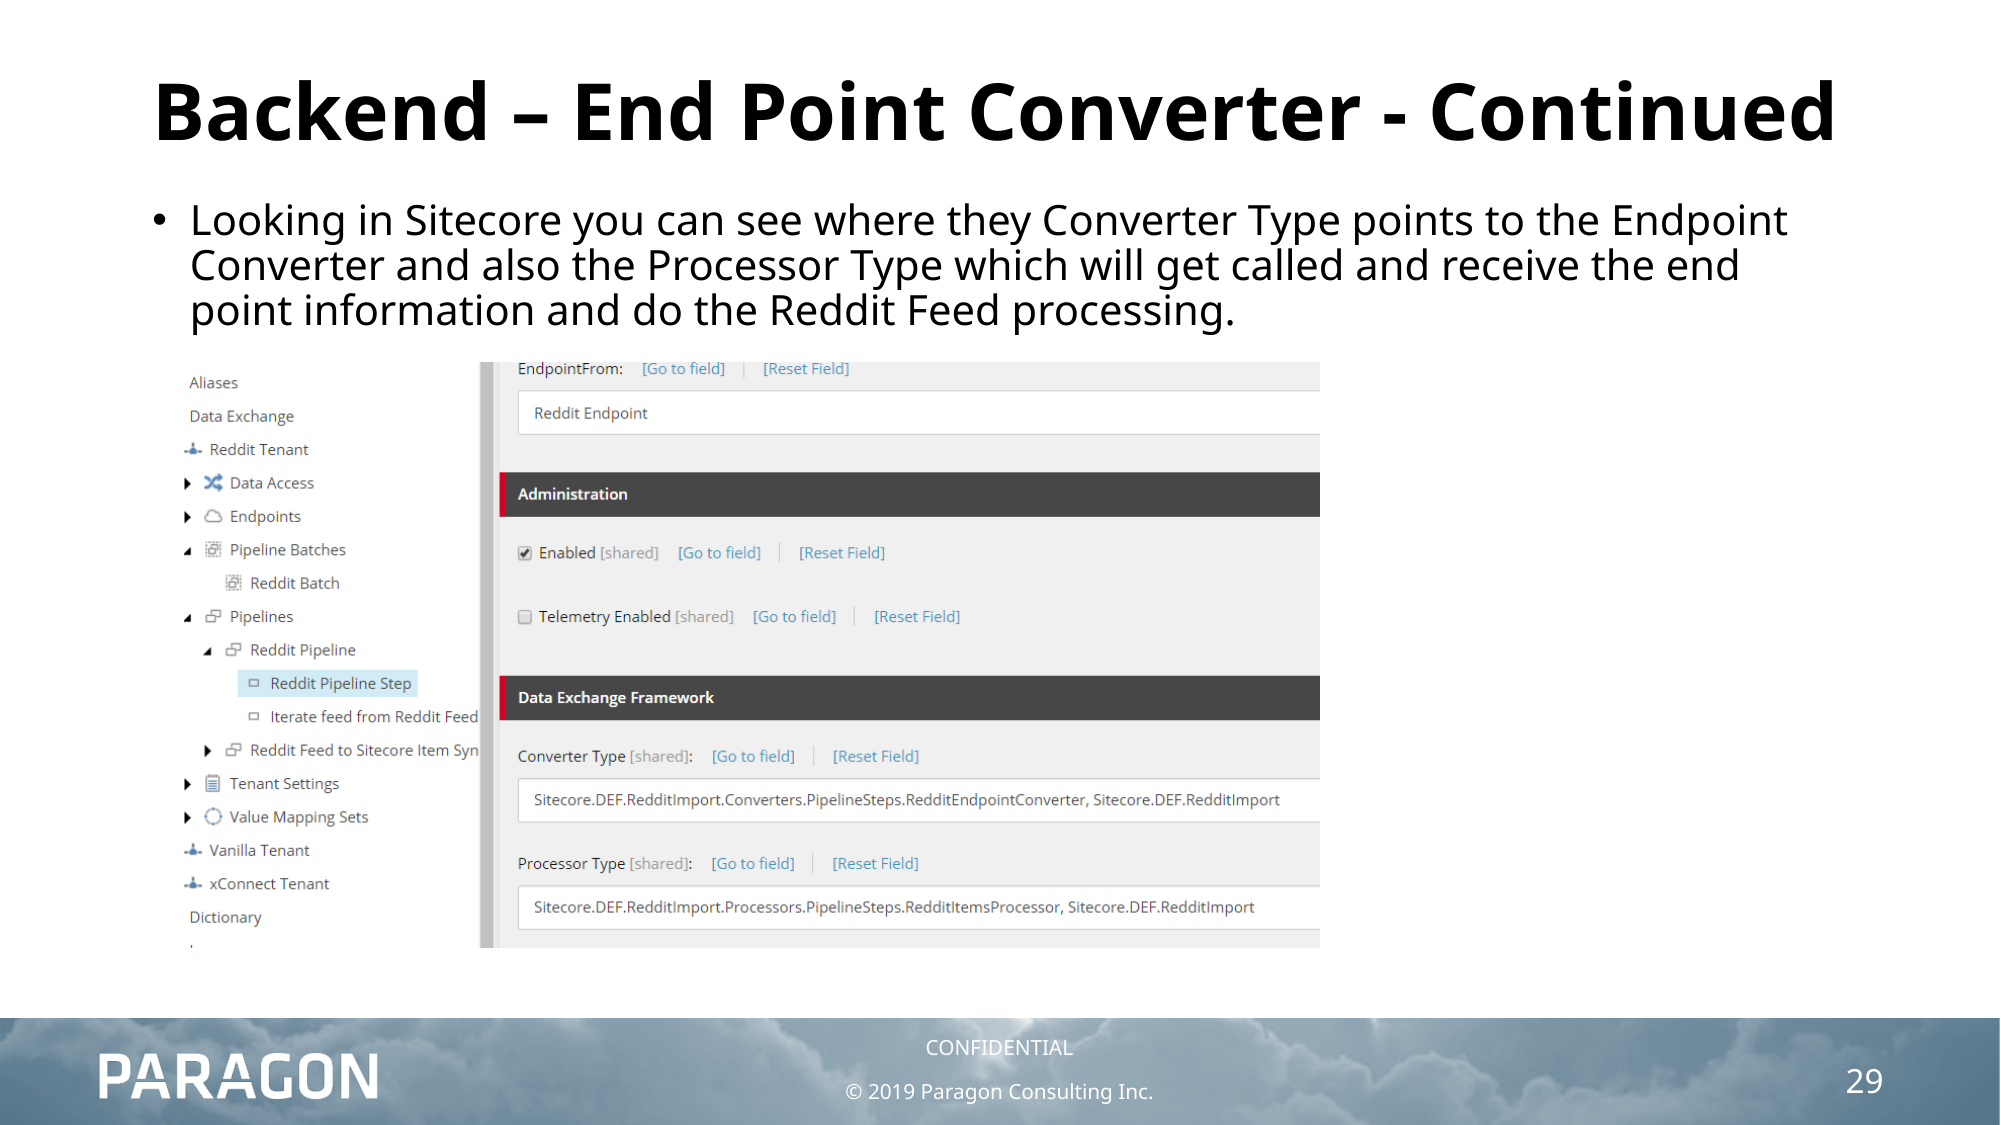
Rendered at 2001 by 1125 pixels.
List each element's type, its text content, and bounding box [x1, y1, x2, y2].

picture [99, 1053, 383, 1099]
list Looking in Sitecore you can see where they Converter Type points to the Endpoint Converter and also the Processor Type which will get called and receive the end point information and do the Reddit Feed processing. [137, 191, 1863, 1002]
slide_number 29 [1786, 1052, 1899, 1113]
title Backend – End Point Converter - Continued [137, 59, 1863, 171]
picture [184, 362, 1320, 948]
